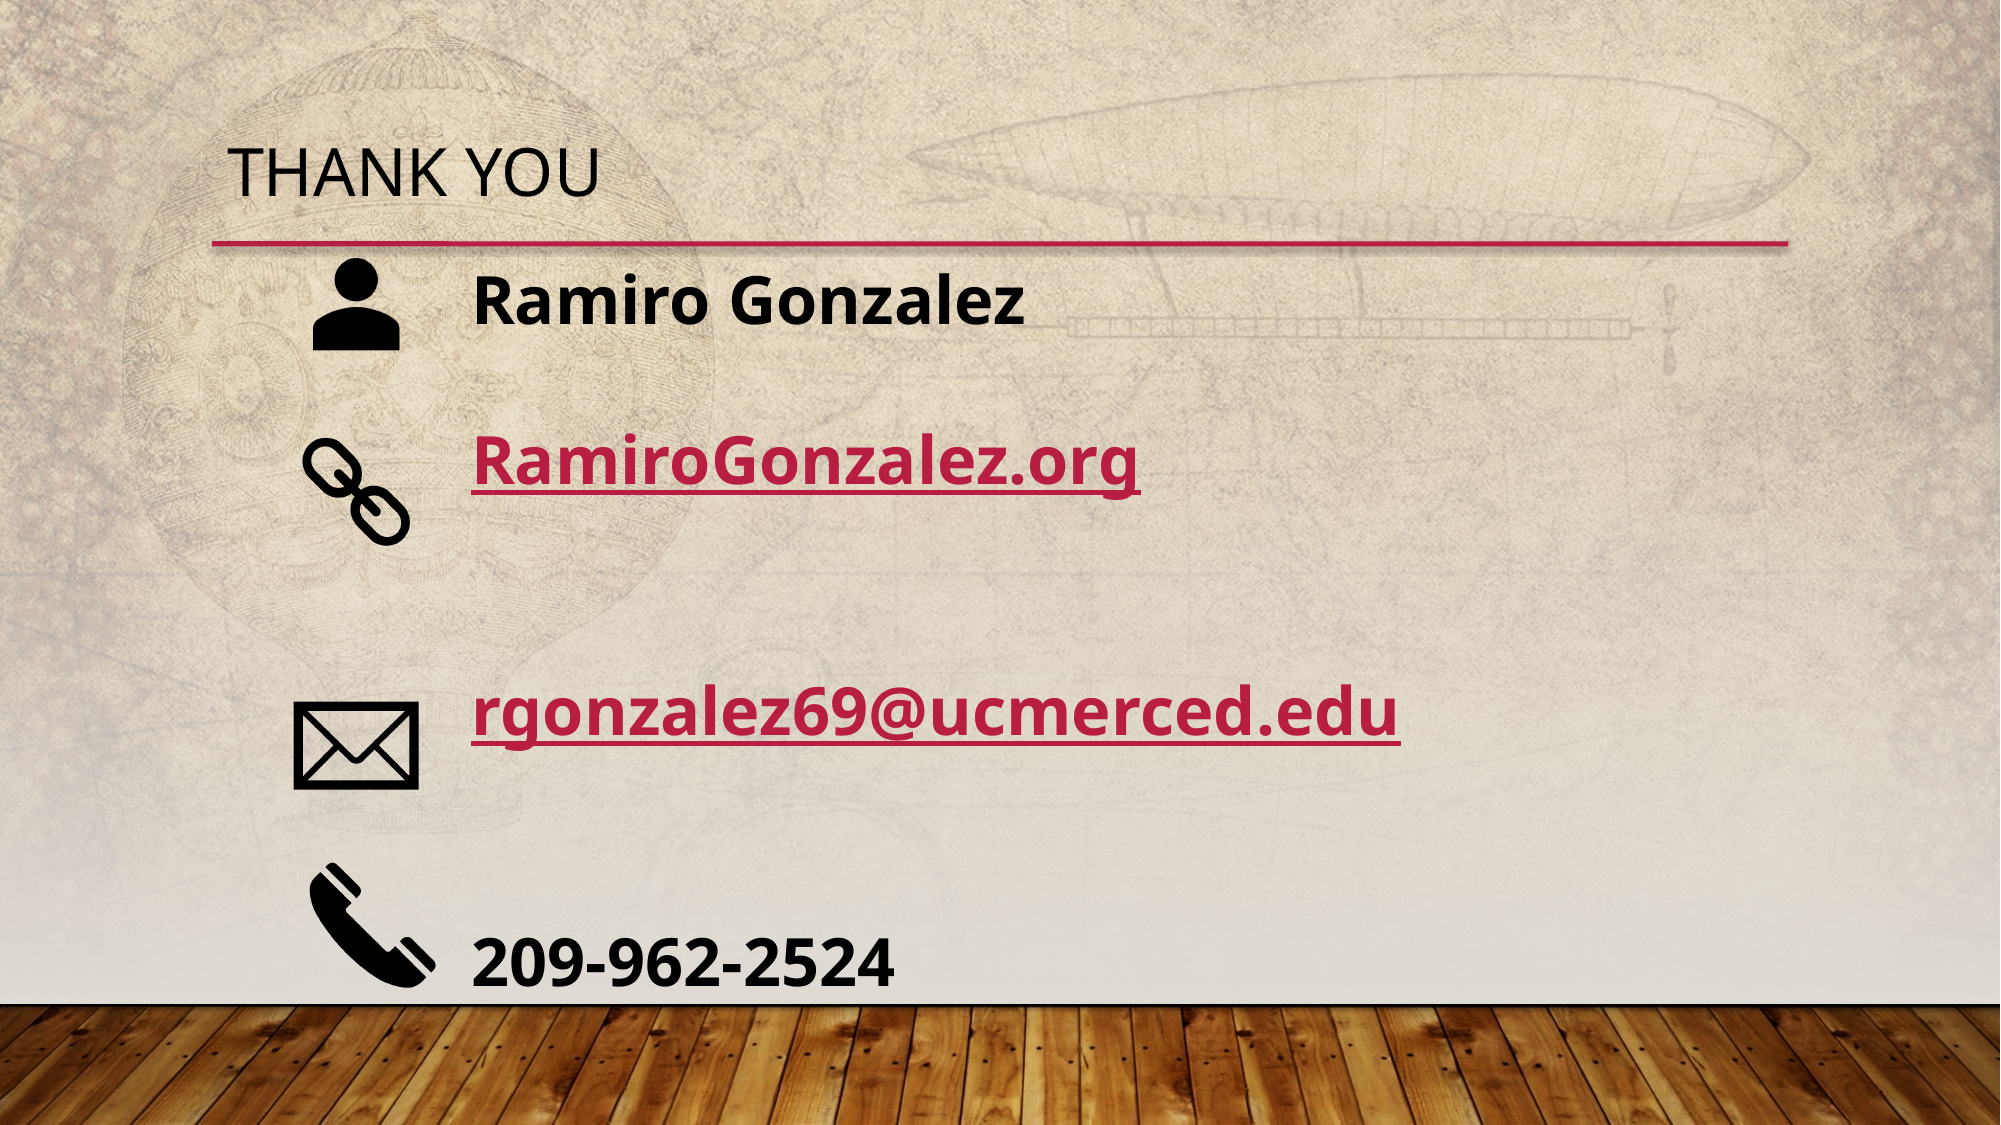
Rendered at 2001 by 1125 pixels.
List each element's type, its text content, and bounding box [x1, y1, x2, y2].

picture [280, 416, 432, 567]
picture [0, 1007, 2000, 1125]
picture [291, 239, 421, 369]
text_box Ramiro Gonzalez RamiroGonzalez.org rgonzalez69@ucmerced.edu 209-962-2524 [456, 250, 1544, 986]
picture [297, 849, 448, 1001]
picture [280, 670, 432, 822]
text_box Thank You [212, 131, 1788, 304]
